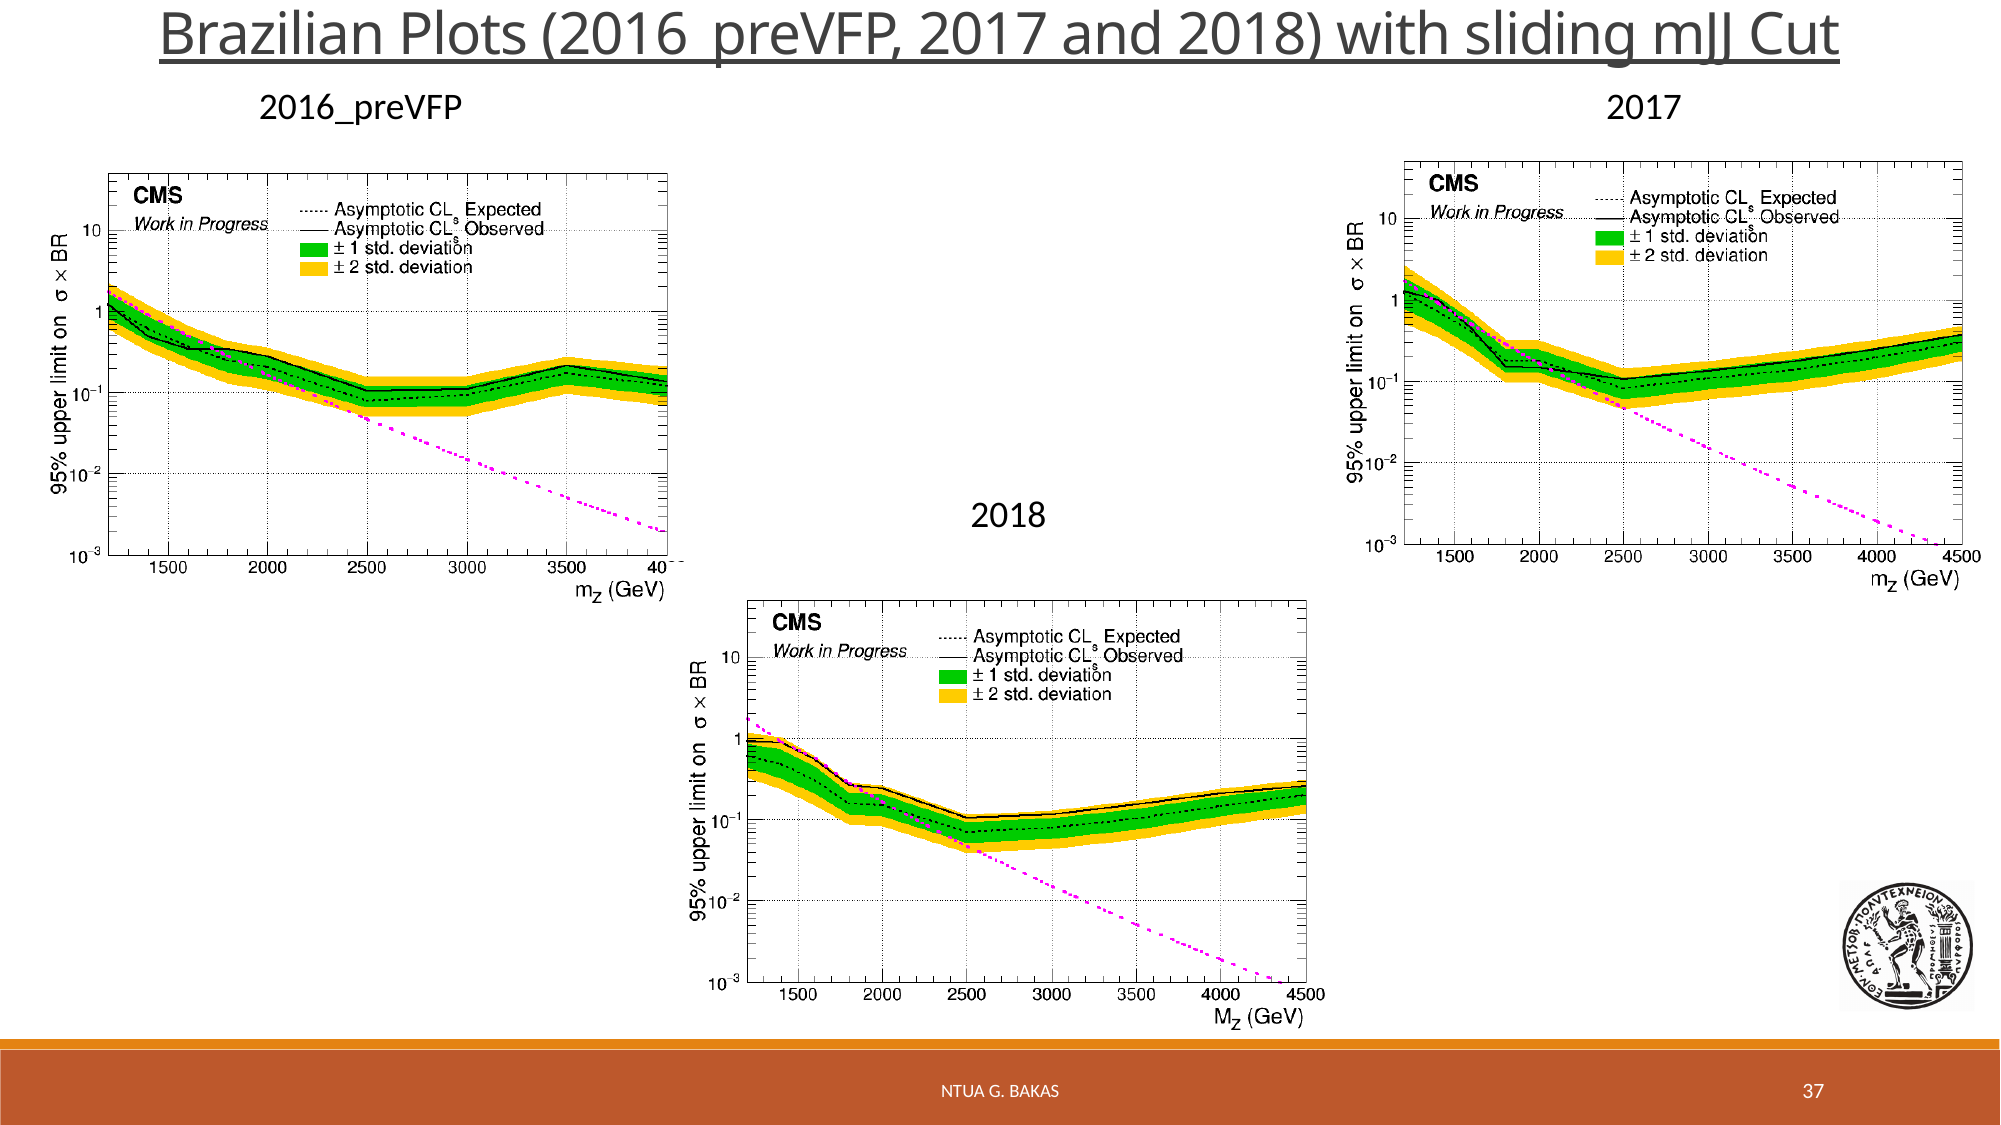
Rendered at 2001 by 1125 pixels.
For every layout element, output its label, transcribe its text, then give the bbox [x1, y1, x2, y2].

text_box 2017 [1477, 74, 1810, 120]
slide_number 37 [1624, 1059, 1840, 1120]
text_box Brazilian Plots (2016_preVFP, 2017 and 2018) with sliding mJJ Cut [136, 0, 1863, 75]
text_box 2016_preVFP [194, 74, 527, 131]
footer NTUA G. Bakas [604, 1059, 1396, 1120]
text_box 2018 [842, 482, 1175, 543]
picture [28, 123, 1989, 1040]
picture [1839, 880, 1975, 1012]
